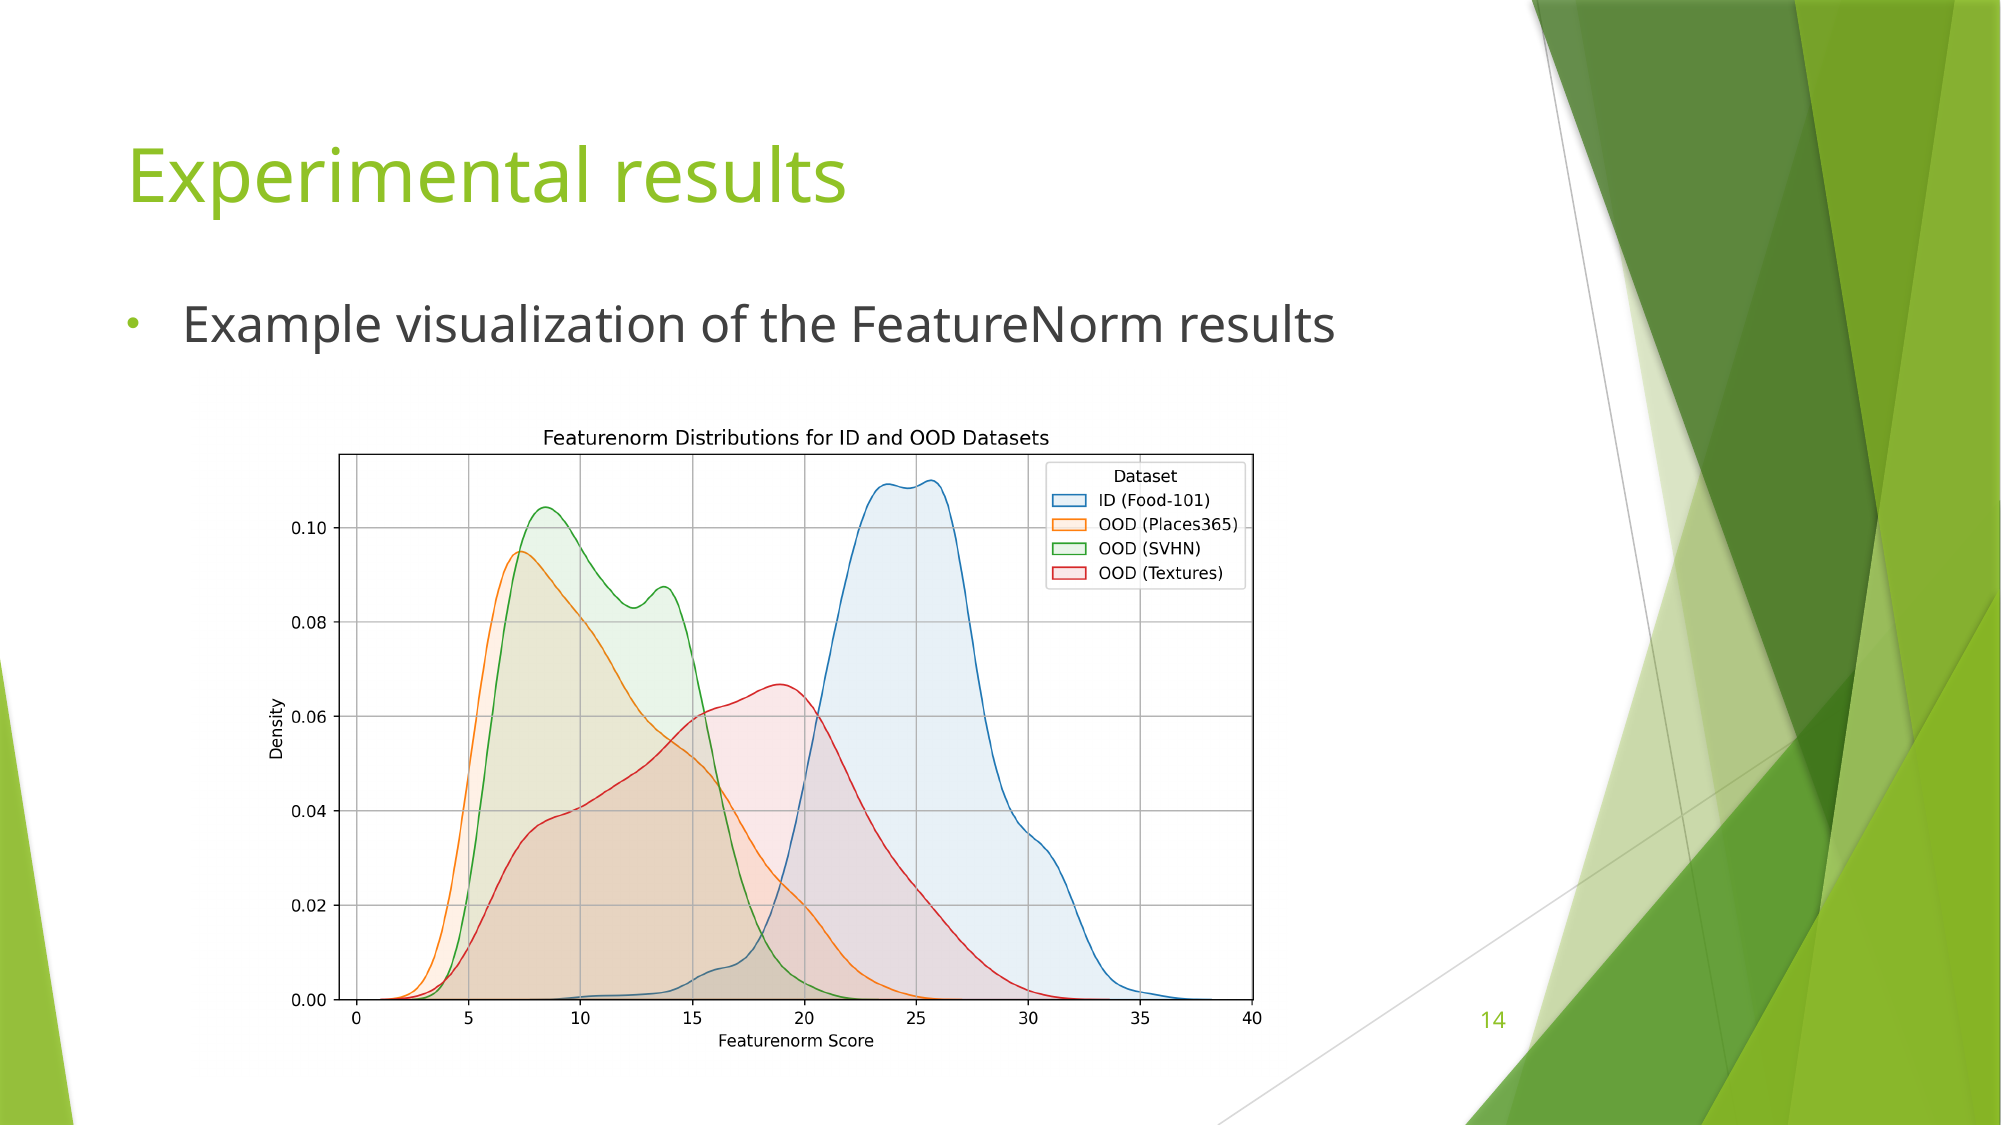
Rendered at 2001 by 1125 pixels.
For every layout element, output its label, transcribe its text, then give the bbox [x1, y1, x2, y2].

picture [191, 369, 1289, 1078]
title Experimental results [111, 119, 1522, 269]
slide_number 14 [1409, 991, 1522, 1051]
list Example visualization of the FeatureNorm results [111, 284, 1522, 991]
